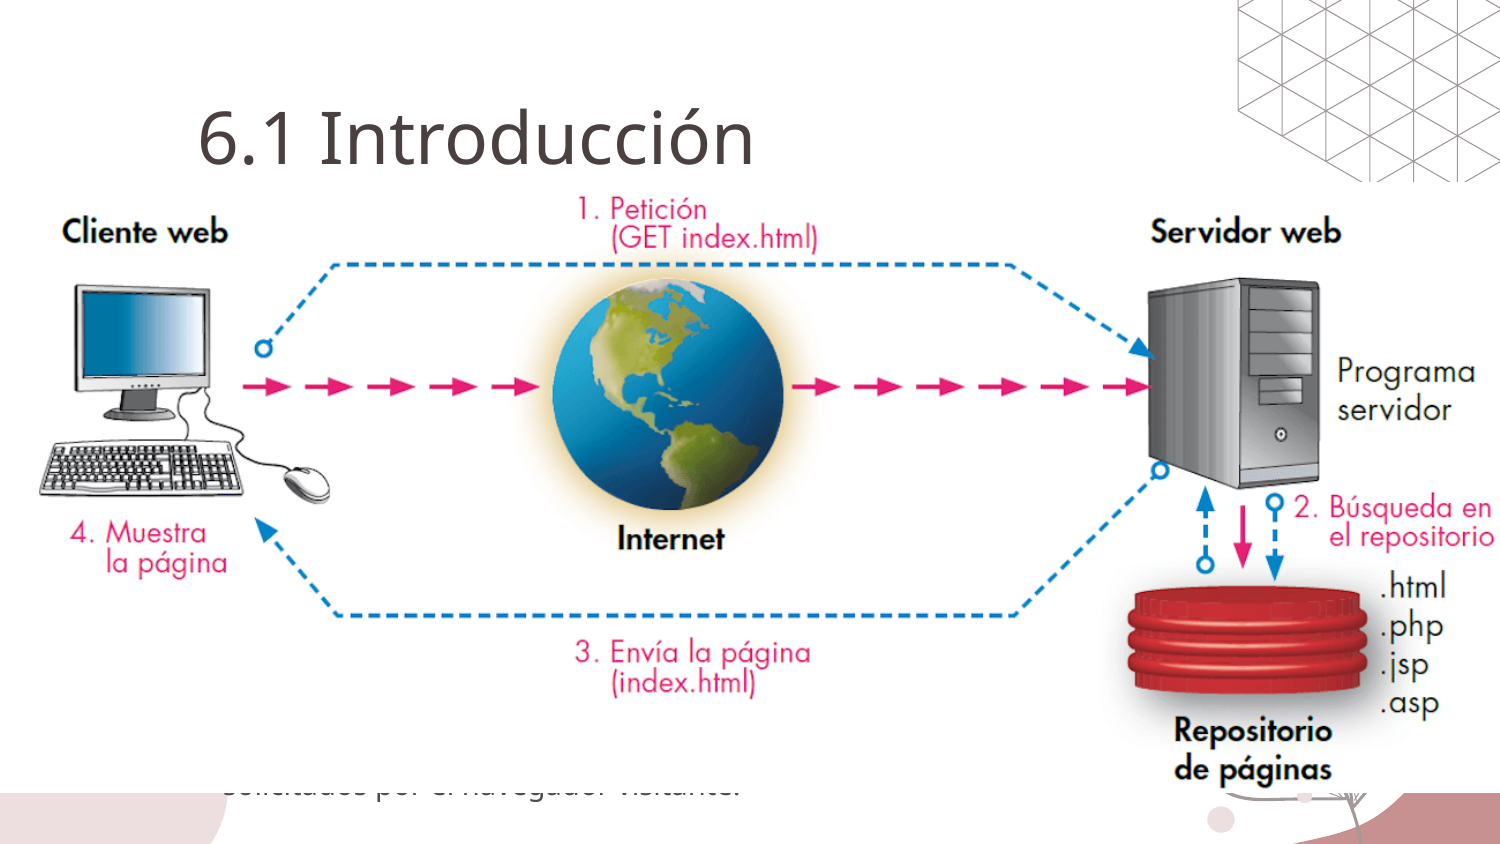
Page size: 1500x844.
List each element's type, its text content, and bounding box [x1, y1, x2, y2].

title 6.1 Introducción [182, 88, 1346, 180]
picture [0, 182, 1500, 793]
